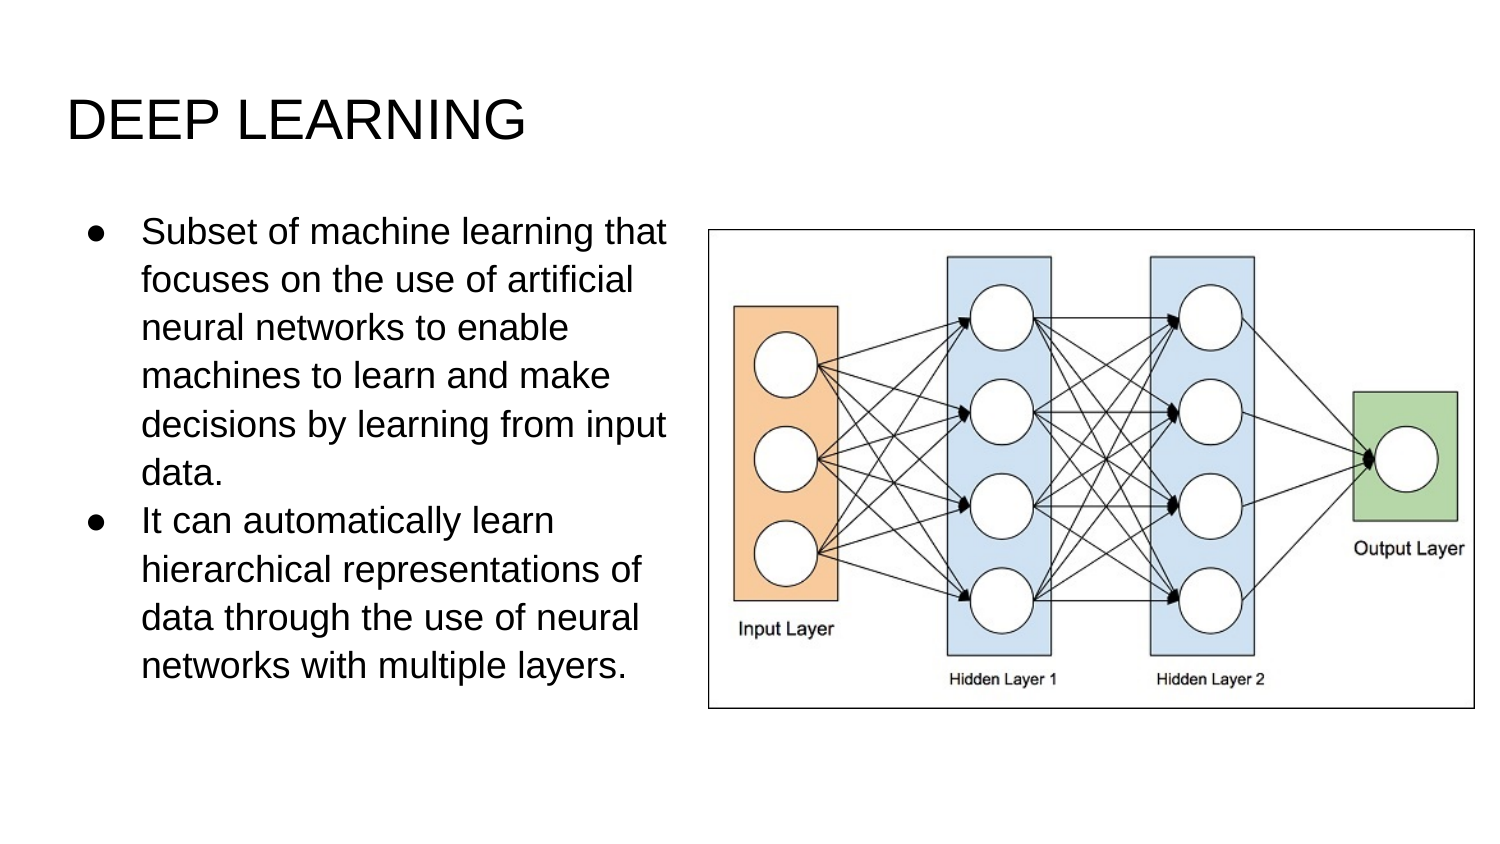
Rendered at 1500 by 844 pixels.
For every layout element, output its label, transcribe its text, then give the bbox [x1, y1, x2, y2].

picture [708, 229, 1476, 709]
title DEEP LEARNING [51, 72, 1449, 167]
list Subset of machine learning that focuses on the use of artificial neural networks to enable machines to learn and make decisions by learning from input data. It can automatically learn hierarchical representations of data through the use of neural networks with multiple layers. [51, 189, 690, 750]
